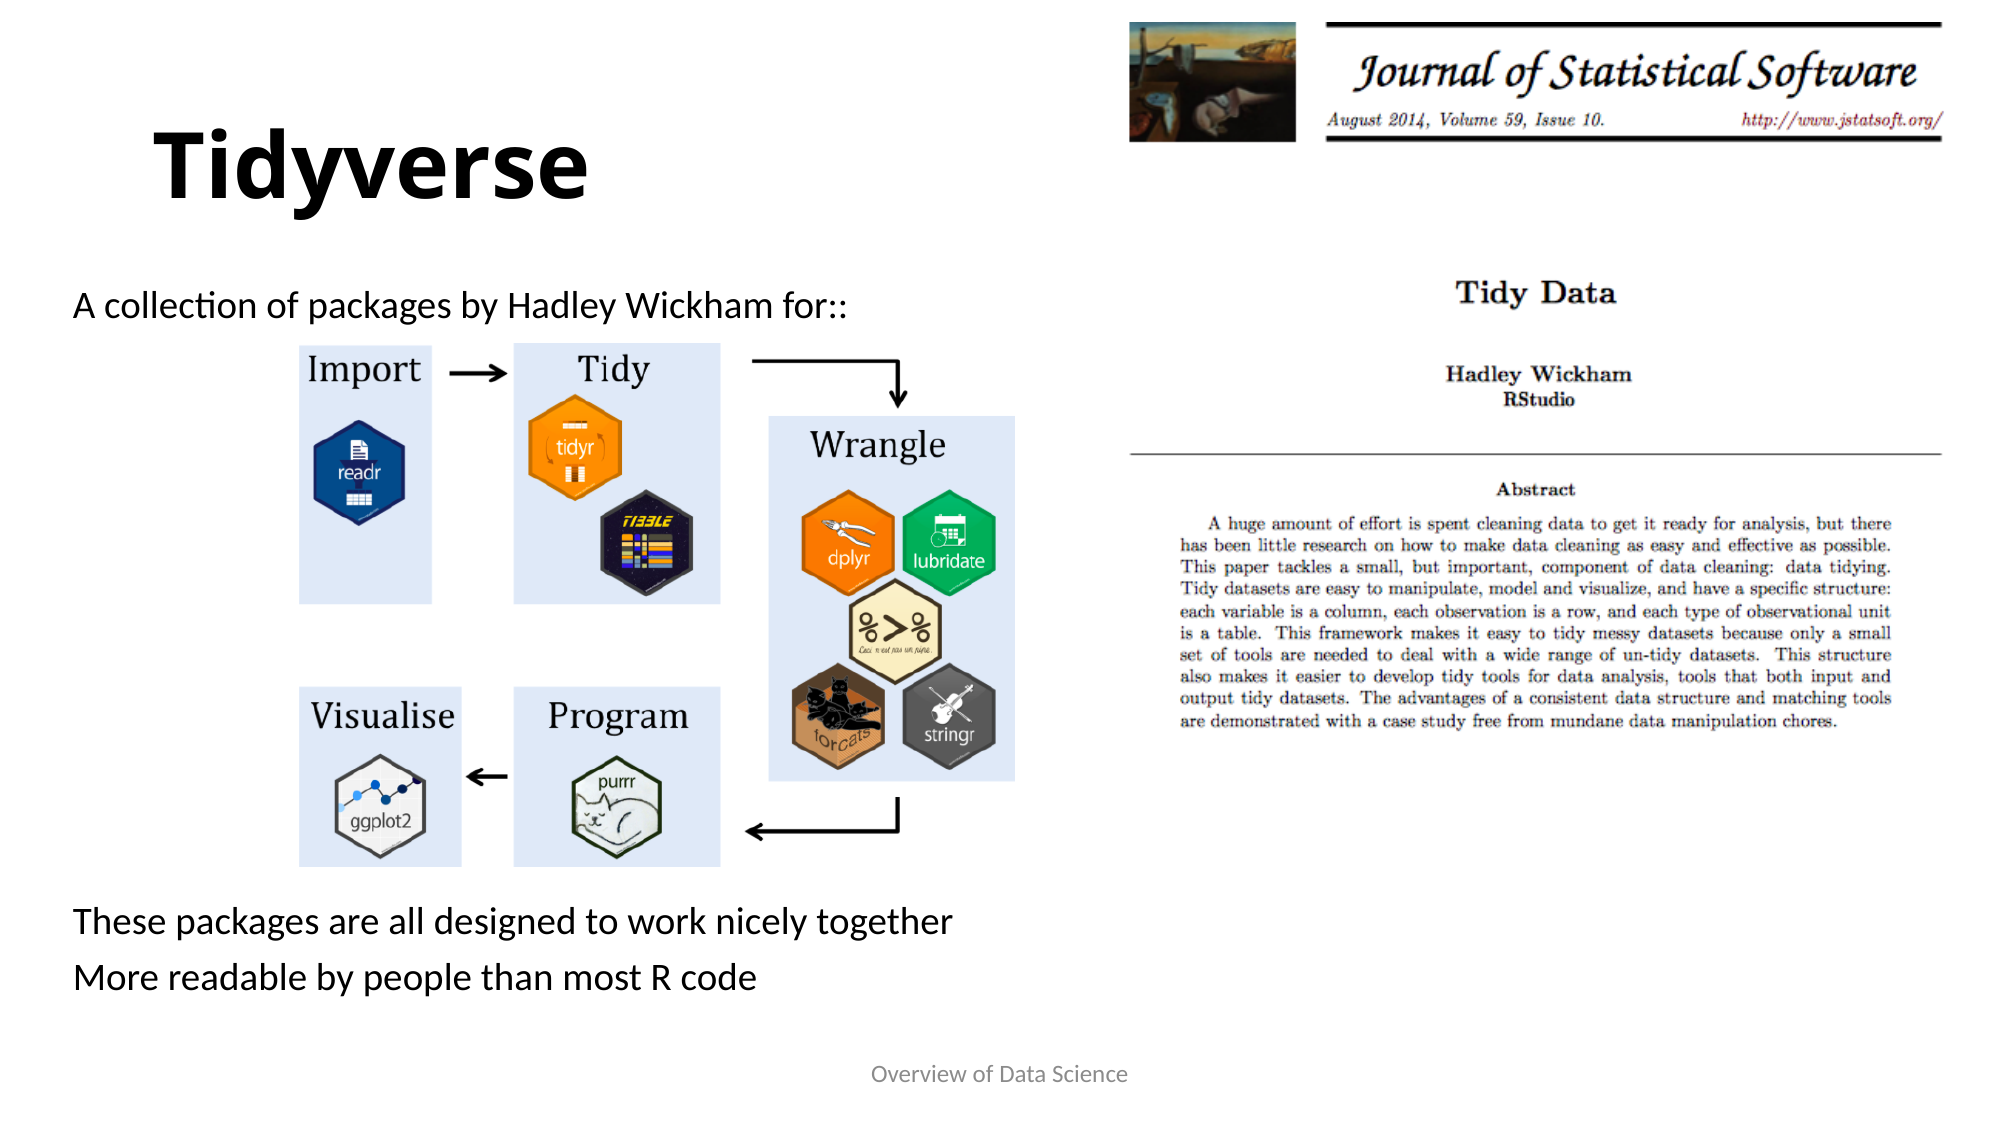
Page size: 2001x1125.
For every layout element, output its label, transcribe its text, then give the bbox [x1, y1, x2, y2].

title Tidyverse [137, 59, 1105, 277]
picture [276, 343, 1049, 886]
footer Overview of Data Science [662, 1042, 1338, 1103]
list A collection of packages by Hadley Wickham for:: These packages are all designed to work nicely together More readable by people than most R code [49, 277, 1863, 1014]
picture [1105, 22, 2000, 759]
